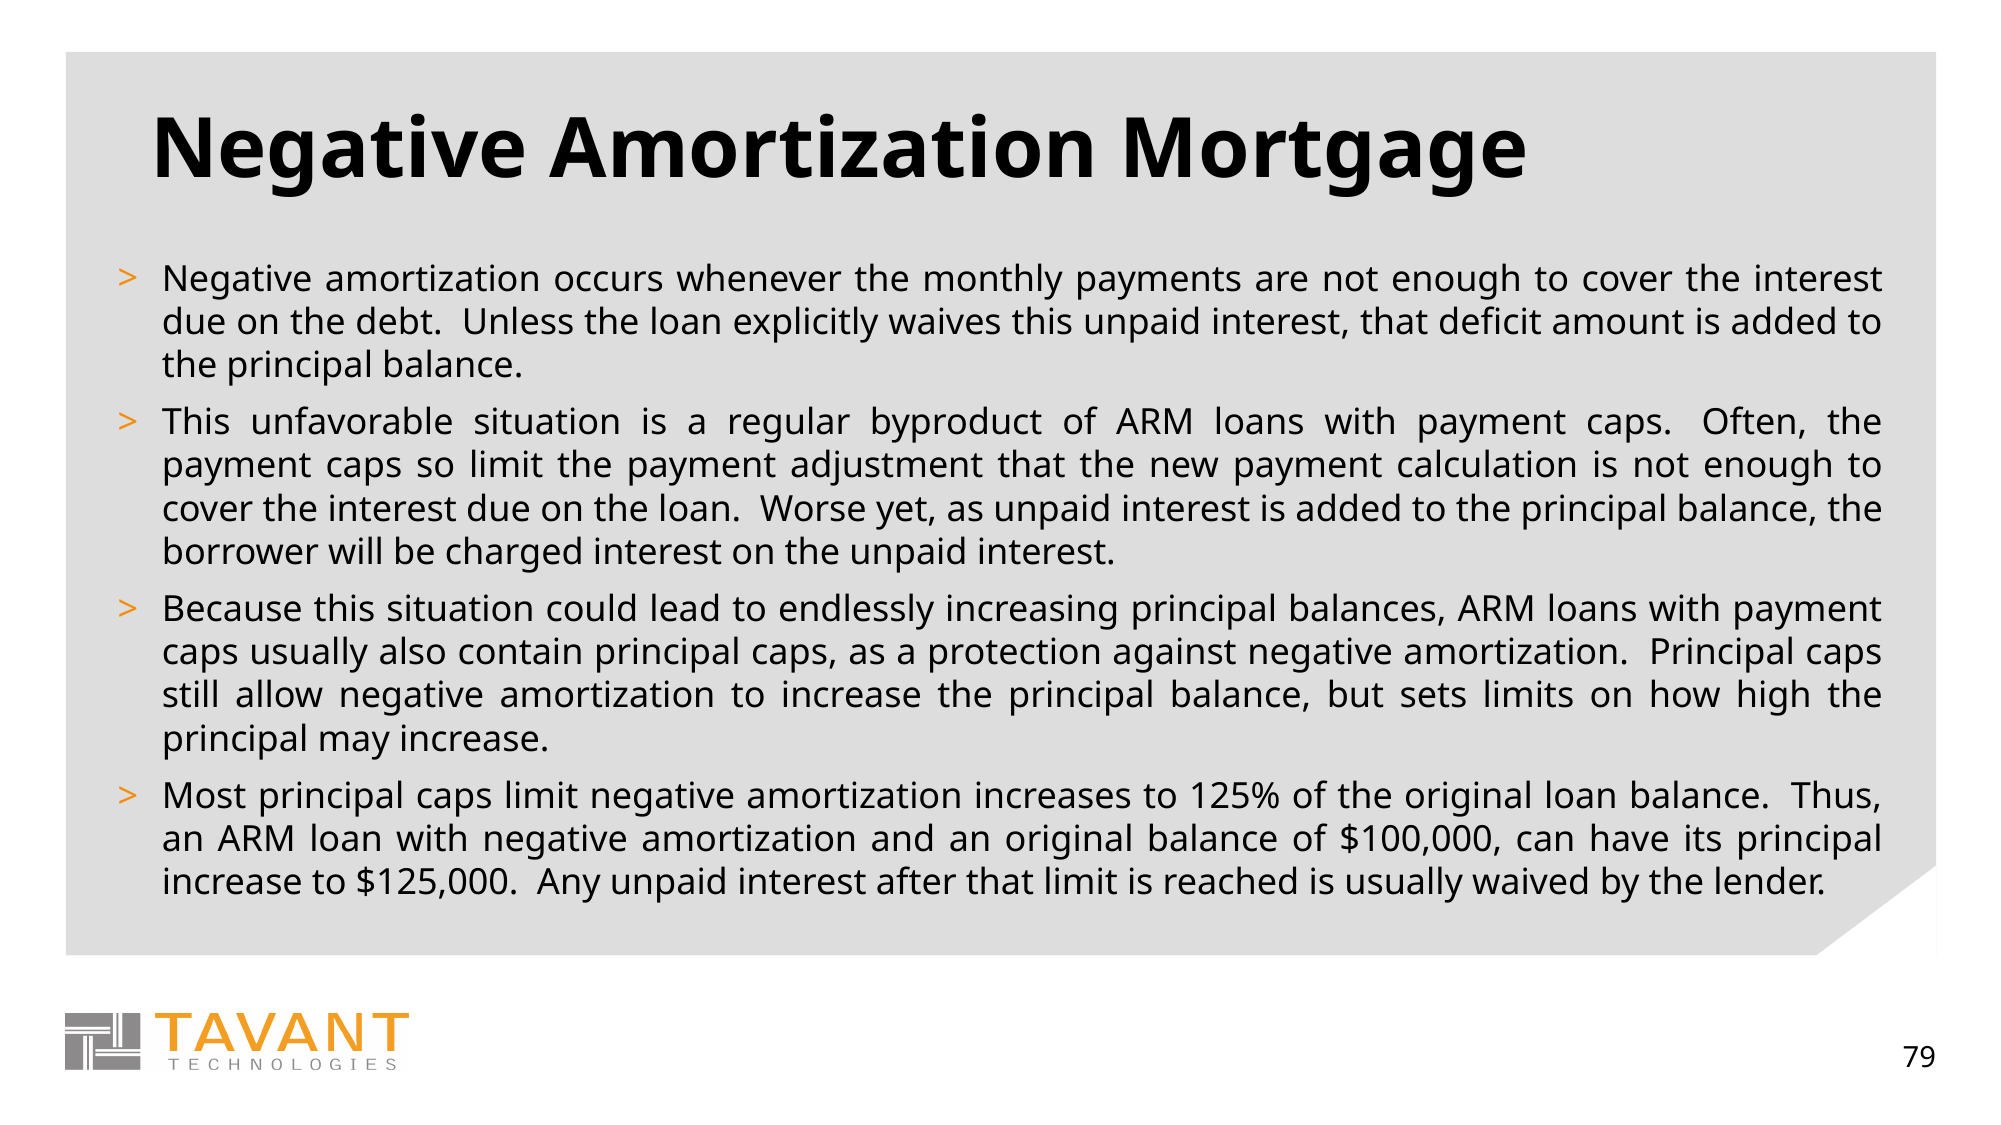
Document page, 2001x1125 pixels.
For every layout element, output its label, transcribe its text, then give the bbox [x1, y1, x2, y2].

list Negative amortization occurs whenever the monthly payments are not enough to cover the interest due on the debt. Unless the loan explicitly waives this unpaid interest, that deficit amount is added to the principal balance. This unfavorable situation is a regular byproduct of ARM loans with payment caps. Often, the payment caps so limit the payment adjustment that the new payment calculation is not enough to cover the interest due on the loan. Worse yet, as unpaid interest is added to the principal balance, the borrower will be charged interest on the unpaid interest. Because this situation could lead to endlessly increasing principal balances, ARM loans with payment caps usually also contain principal caps, as a protection against negative amortization. Principal caps still allow negative amortization to increase the principal balance, but sets limits on how high the principal may increase. Most principal caps limit negative amortization increases to 125% of the original loan balance. Thus, an ARM loan with negative amortization and an original balance of $100,000, can have its principal increase to $125,000. Any unpaid interest after that limit is reached is usually waived by the lender. [117, 247, 1886, 918]
picture [65, 1013, 409, 1070]
slide_number 79 [1519, 1028, 1937, 1090]
title Negative Amortization Mortgage [150, 50, 1850, 239]
